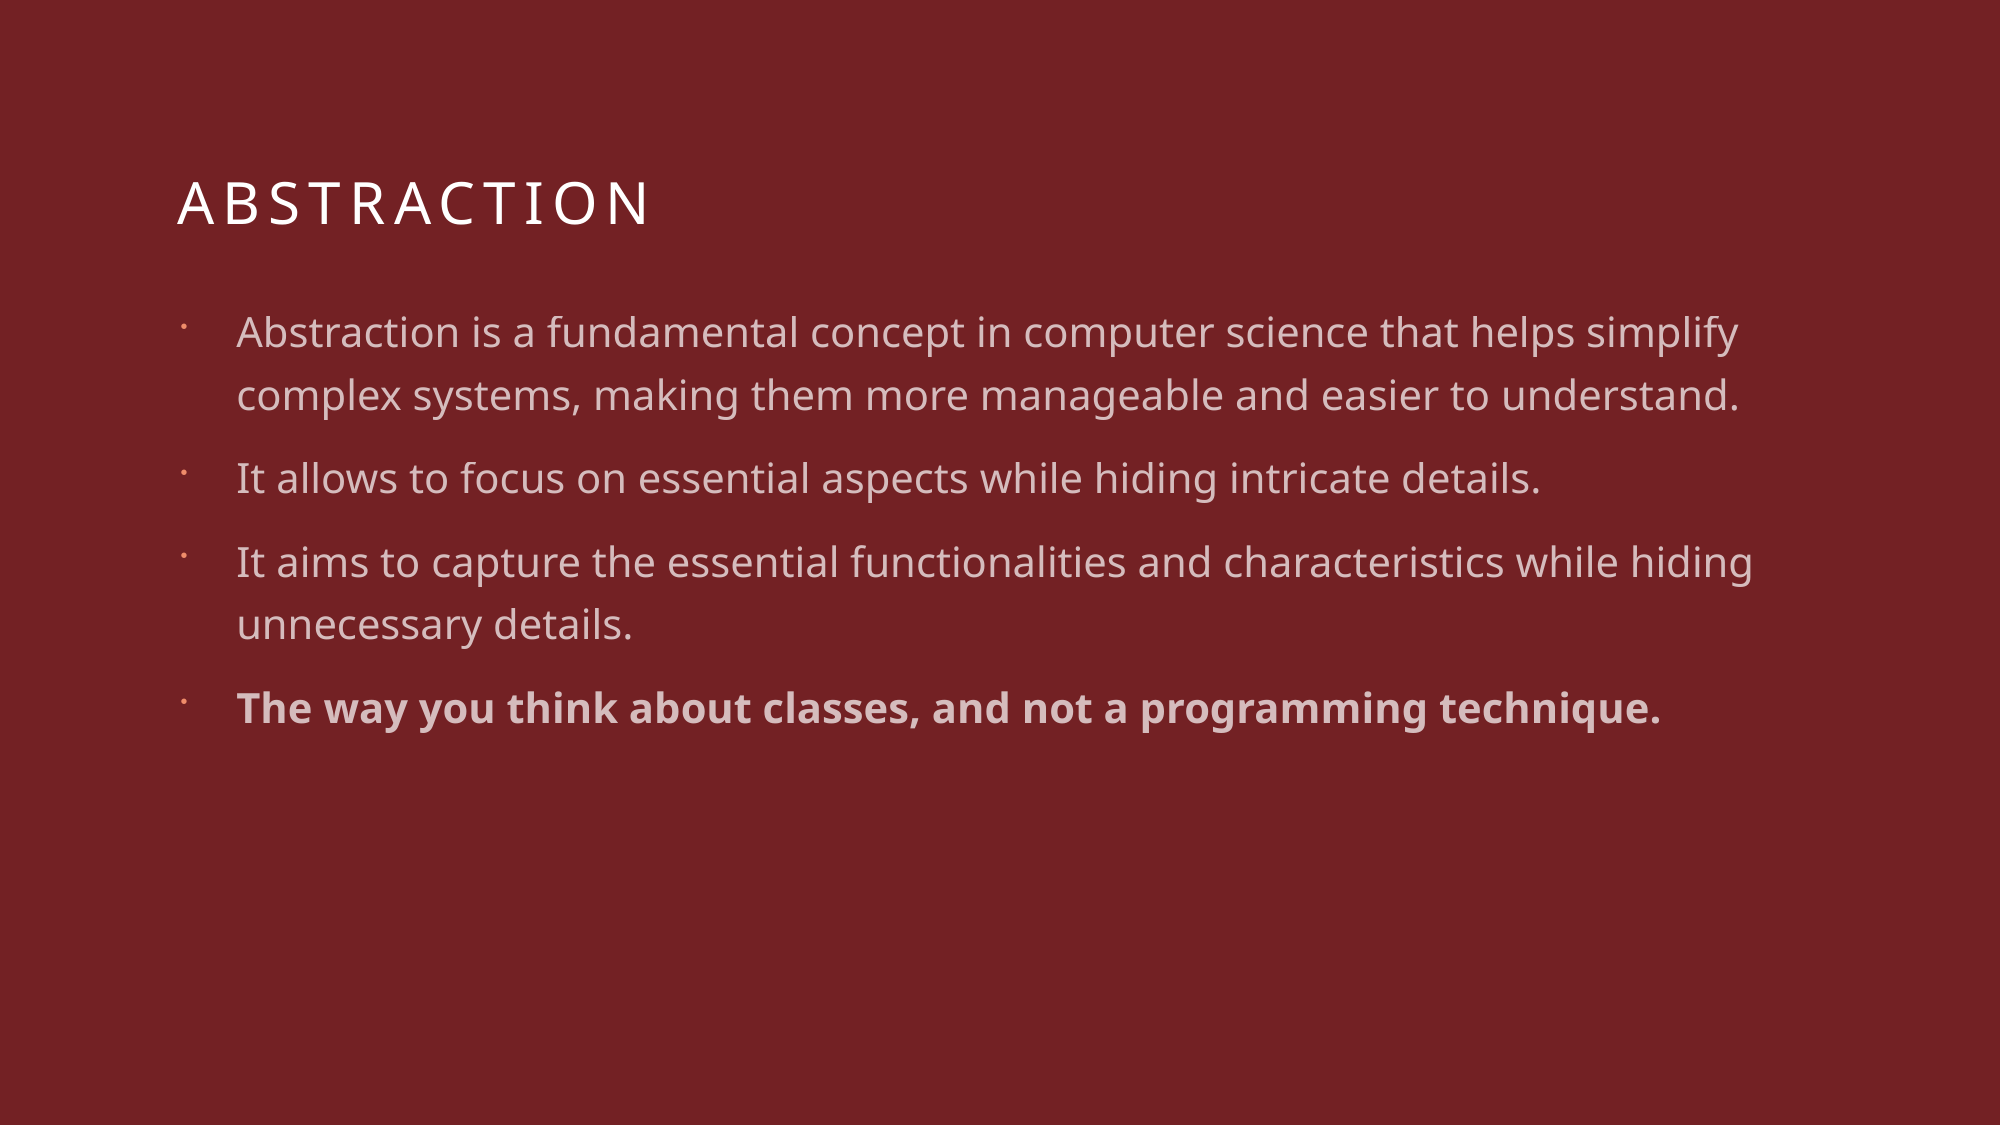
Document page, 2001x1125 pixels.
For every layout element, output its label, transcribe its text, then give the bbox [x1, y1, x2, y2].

title Abstraction [177, 165, 1822, 274]
list Abstraction is a fundamental concept in computer science that helps simplify complex systems, making them more manageable and easier to understand. It allows to focus on essential aspects while hiding intricate details. It aims to capture the essential functionalities and characteristics while hiding unnecessary details. The way you think about classes, and not a programming technique. [177, 293, 1822, 947]
